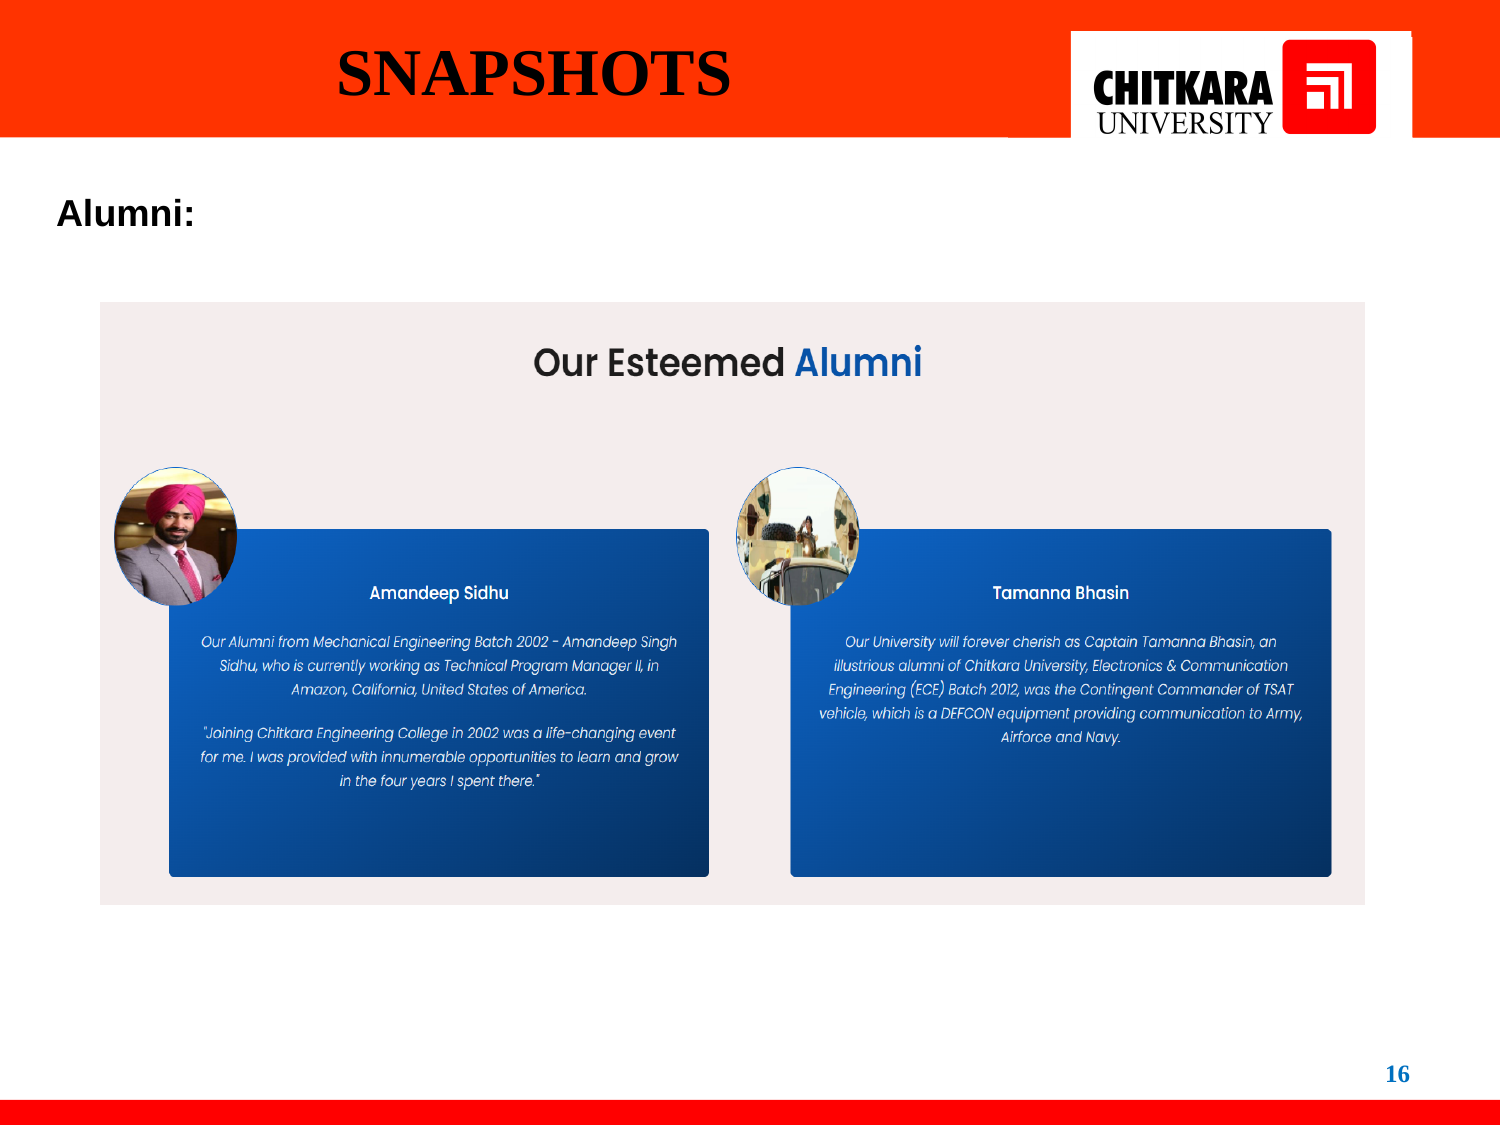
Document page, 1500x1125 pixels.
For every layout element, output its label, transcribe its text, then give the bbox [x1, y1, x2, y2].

picture [100, 302, 1365, 906]
slide_number 16 [1074, 1042, 1425, 1103]
text_box Alumni: [41, 181, 502, 242]
title SNAPSHOTS [0, 0, 1070, 138]
picture [1074, 37, 1391, 138]
